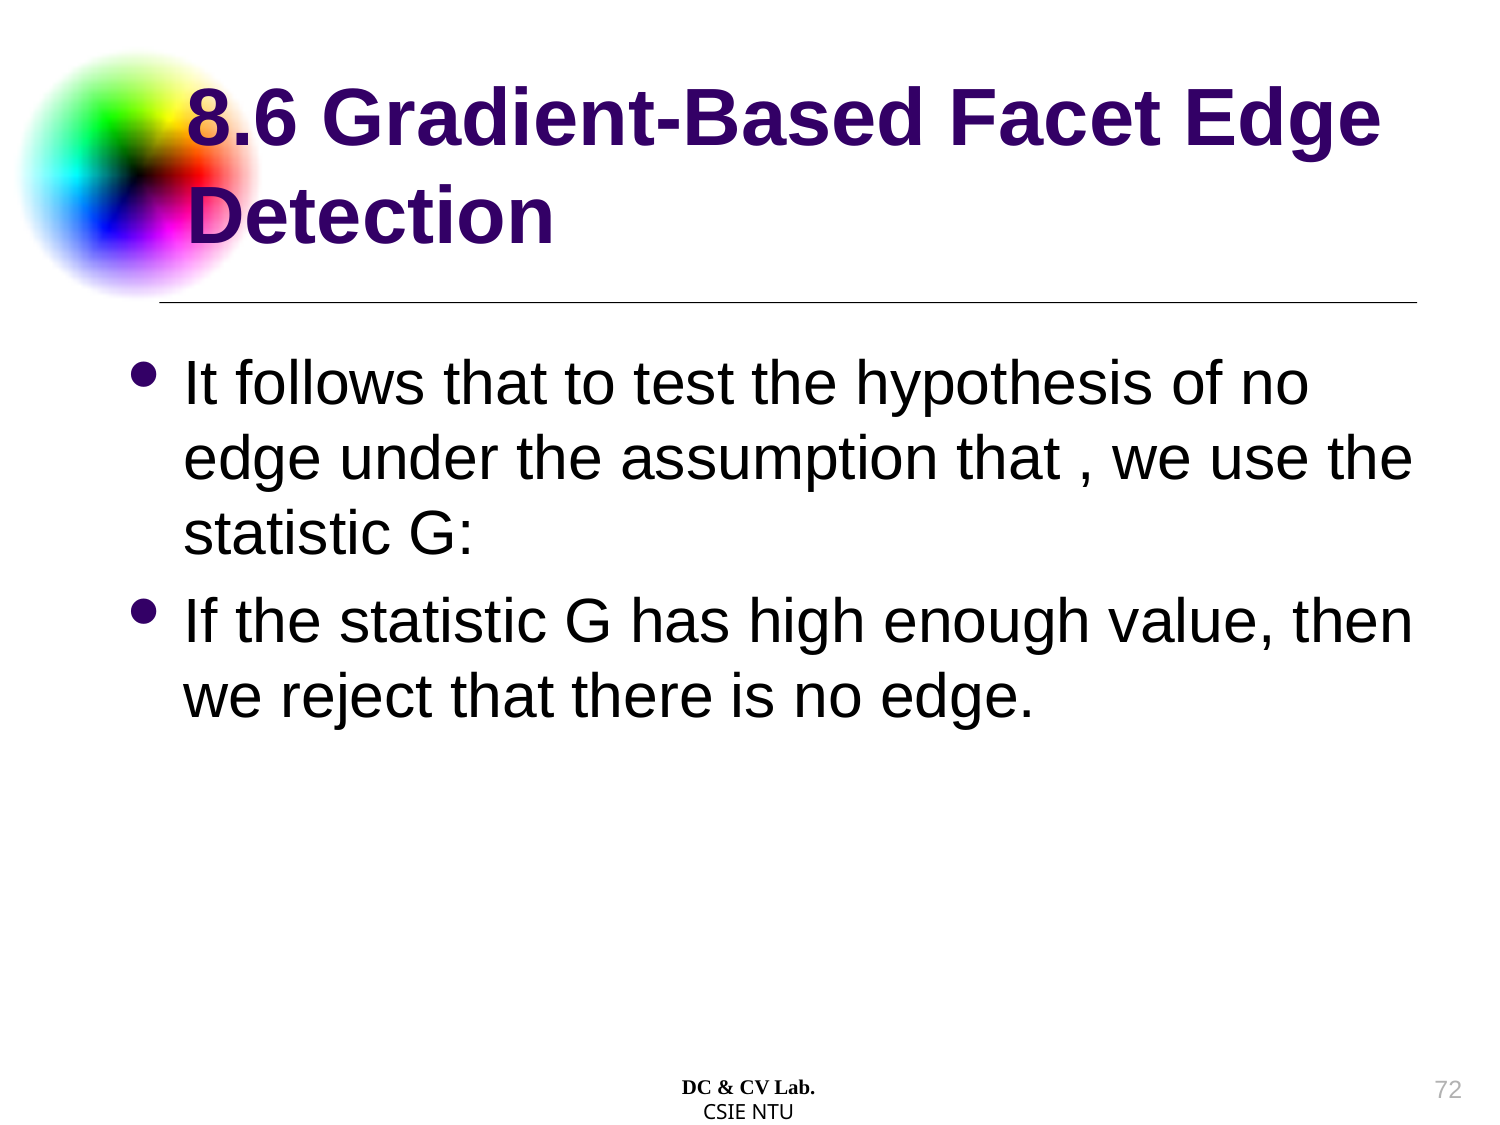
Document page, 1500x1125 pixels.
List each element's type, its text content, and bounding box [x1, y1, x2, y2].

slide_number 71 [1139, 1058, 1478, 1119]
title 8.6 Gradient-Based Facet Edge Detection [171, 54, 1500, 268]
footer DC & CV Lab. CSIE NTU [511, 1066, 987, 1125]
picture [0, 42, 272, 318]
